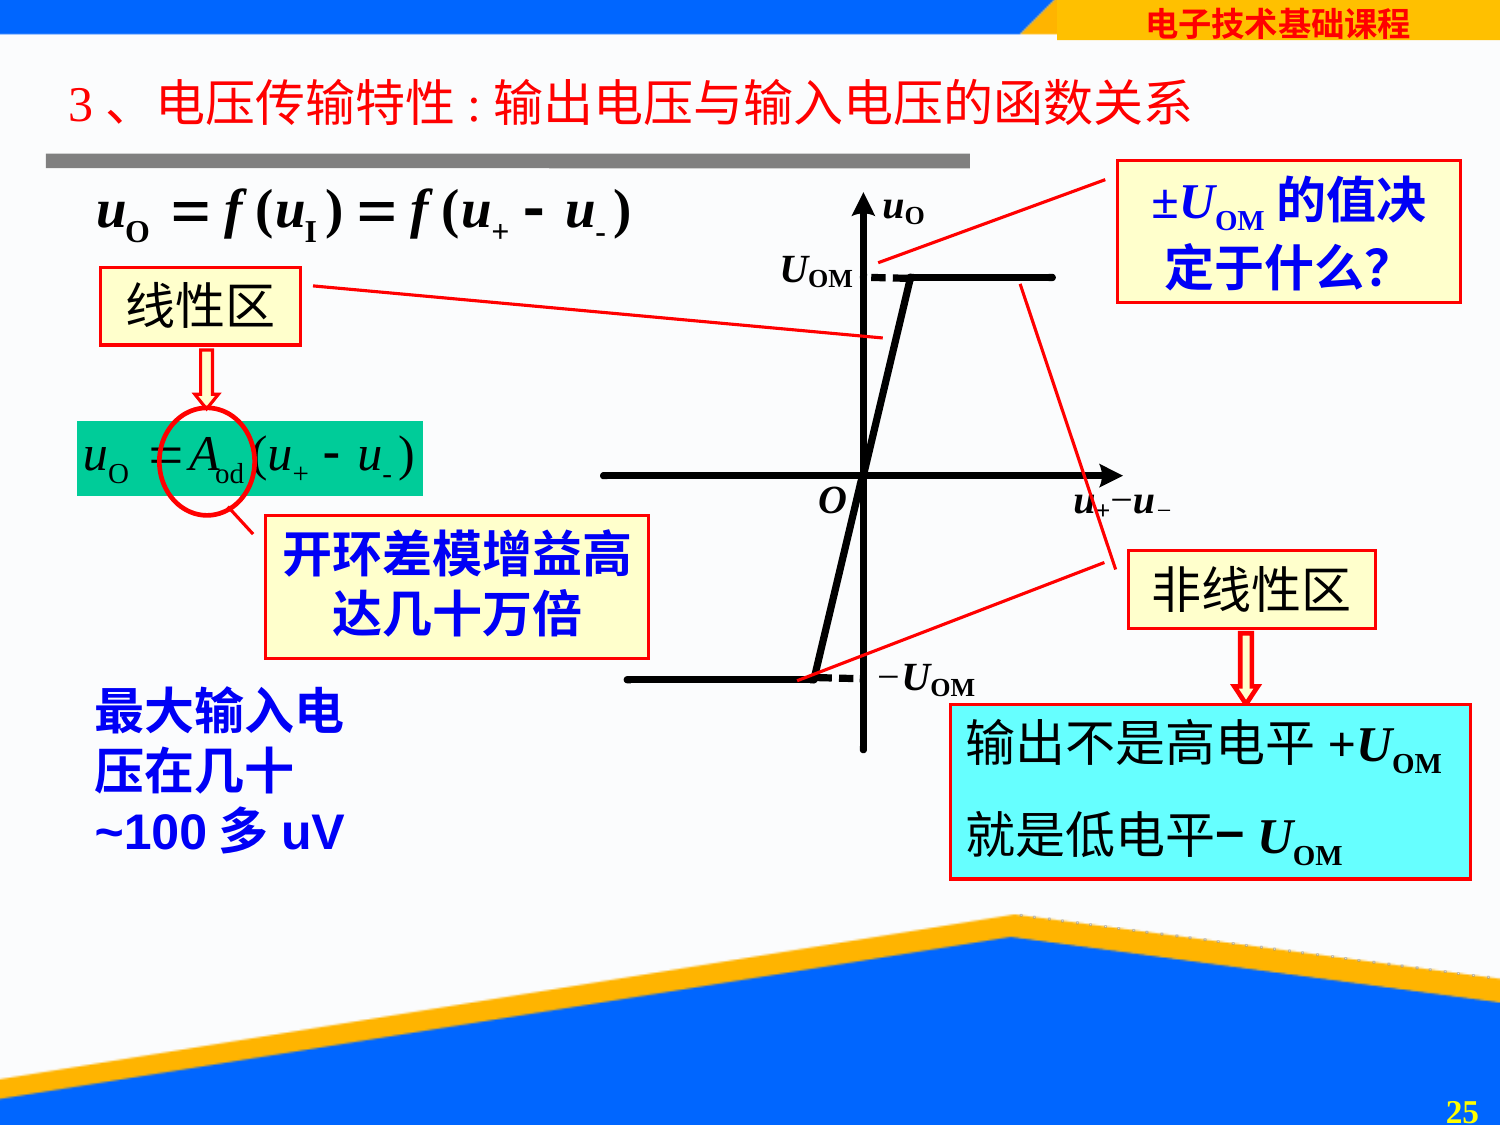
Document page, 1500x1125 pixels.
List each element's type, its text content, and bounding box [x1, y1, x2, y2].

slide_number 24 [1399, 1082, 1495, 1125]
text_box 非线性区 [1181, 550, 1376, 629]
text_box [1234, 633, 1258, 704]
picture [0, 0, 1500, 1125]
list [88, 172, 640, 256]
text_box 线性区 [100, 267, 301, 346]
text_box 最大输入电压在几十~100多uV [79, 672, 367, 868]
text_box [194, 350, 219, 405]
title 3、电压传输特性:输出电压与输入电压的函数关系 [53, 42, 1317, 161]
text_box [596, 172, 1177, 758]
text_box 输出不是高电平+UOM 就是低电平−UOM [950, 704, 1471, 879]
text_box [159, 407, 649, 659]
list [76, 420, 154, 496]
text_box ±UOM的值决定于什么？ [1117, 160, 1461, 303]
